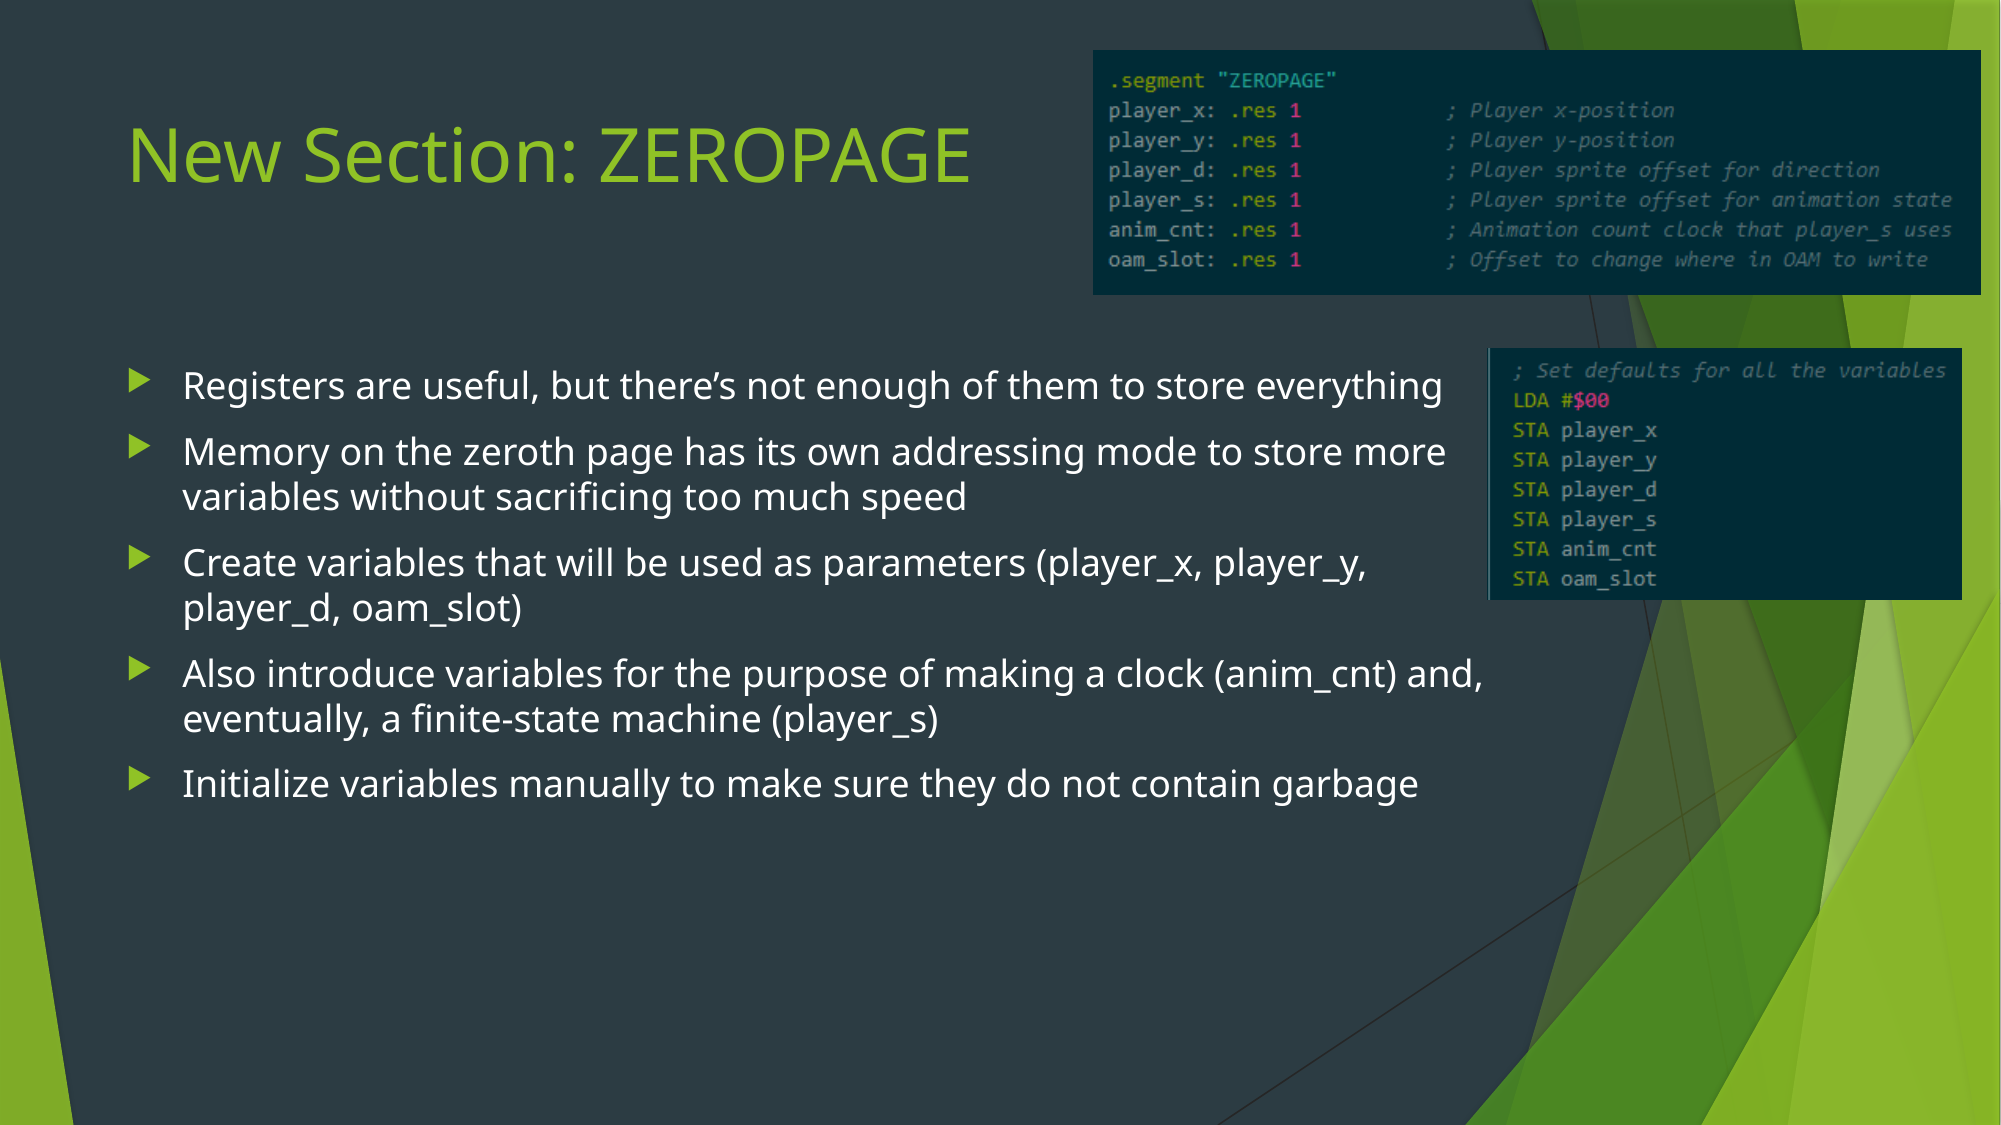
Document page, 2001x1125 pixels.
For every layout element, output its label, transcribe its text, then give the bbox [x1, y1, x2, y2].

picture [1558, 166, 1565, 175]
picture [1736, 196, 1747, 206]
picture [1242, 226, 1276, 236]
picture [1663, 162, 1674, 181]
picture [1586, 456, 1596, 466]
picture [1495, 196, 1506, 206]
picture [1231, 74, 1240, 87]
picture [1521, 166, 1529, 177]
list Registers are useful, but there’s not enough of them to store everything Memory on the zeroth page has its own addressing mode to store more variables without sacrificing too much speed Create variables that will be used as parameters (player_x, player_y, player_d, oam_slot) Also introduce variables for the purpose of making a clock (anim_cnt) and, eventually, a finite-state machine (player_s) Initialize variables manually to make sure they do not contain garbage [111, 354, 1522, 992]
picture [1834, 193, 1844, 206]
picture [1751, 256, 1758, 266]
picture [1634, 575, 1645, 585]
picture [1706, 367, 1717, 377]
picture [1736, 166, 1747, 177]
picture [1773, 196, 1783, 206]
picture [1575, 422, 1583, 437]
picture [1242, 136, 1276, 147]
picture [1799, 196, 1806, 206]
picture [1472, 163, 1482, 177]
picture [1713, 221, 1722, 236]
picture [1688, 166, 1698, 177]
picture [1495, 136, 1518, 151]
picture [1757, 362, 1762, 377]
picture [1514, 542, 1536, 556]
picture [1242, 166, 1276, 177]
picture [1158, 166, 1168, 177]
picture [1918, 196, 1928, 206]
picture [1629, 256, 1637, 266]
picture [1701, 256, 1711, 266]
picture [1605, 193, 1615, 206]
picture [1575, 481, 1583, 496]
picture [1194, 223, 1203, 236]
picture [1521, 136, 1529, 147]
picture [1484, 226, 1493, 236]
picture [1651, 191, 1664, 211]
picture [1525, 483, 1535, 496]
picture [1679, 196, 1686, 202]
picture [1931, 193, 1940, 206]
picture [1495, 166, 1518, 181]
picture [1194, 162, 1204, 177]
picture [1811, 223, 1817, 236]
picture [1562, 545, 1584, 556]
picture [1599, 456, 1609, 469]
picture [1877, 367, 1885, 377]
picture [1901, 362, 1910, 377]
picture [1514, 393, 1549, 407]
picture [1195, 196, 1204, 206]
picture [1650, 107, 1662, 117]
picture [1123, 162, 1131, 177]
picture [1888, 367, 1898, 377]
picture [1564, 364, 1572, 377]
picture [1785, 253, 1821, 266]
picture [1723, 191, 1736, 211]
picture [1852, 367, 1862, 377]
picture [1688, 196, 1698, 206]
picture [1242, 196, 1276, 207]
picture [1803, 362, 1825, 377]
picture [1537, 542, 1549, 556]
picture [1513, 512, 1524, 526]
picture [1773, 162, 1784, 177]
picture [1159, 256, 1168, 266]
picture [1634, 456, 1657, 471]
picture [1761, 223, 1783, 236]
picture [1641, 256, 1662, 271]
picture [1803, 166, 1819, 175]
picture [1537, 453, 1549, 466]
picture [1195, 107, 1205, 117]
picture [1268, 75, 1277, 87]
picture [1605, 136, 1613, 147]
picture [1858, 226, 1868, 236]
picture [1171, 166, 1180, 177]
picture [1618, 107, 1625, 117]
picture [1646, 481, 1656, 496]
picture [1291, 103, 1301, 117]
picture [1472, 133, 1482, 147]
picture [1672, 367, 1680, 372]
picture [1629, 226, 1637, 236]
picture [1875, 196, 1879, 206]
picture [1171, 136, 1180, 147]
picture [1647, 515, 1656, 526]
picture [1472, 103, 1482, 117]
picture [1513, 483, 1524, 496]
picture [1809, 196, 1832, 206]
picture [1649, 426, 1657, 437]
picture [1123, 102, 1131, 117]
picture [1557, 253, 1565, 266]
picture [1495, 107, 1518, 119]
picture [1242, 106, 1276, 117]
picture [1136, 221, 1143, 236]
picture [1482, 253, 1494, 271]
picture [1679, 166, 1686, 172]
picture [1134, 196, 1156, 211]
picture [1538, 364, 1548, 377]
picture [1122, 74, 1204, 92]
picture [1494, 251, 1507, 271]
picture [1183, 226, 1193, 236]
picture [1869, 256, 1880, 266]
picture [1651, 162, 1662, 181]
picture [1875, 166, 1879, 176]
picture [1514, 572, 1536, 585]
picture [1536, 512, 1549, 526]
picture [1930, 226, 1940, 236]
picture [1242, 256, 1276, 266]
picture [1652, 138, 1659, 147]
picture [1918, 256, 1927, 266]
picture [1835, 253, 1843, 266]
picture [1158, 107, 1168, 117]
picture [1822, 168, 1829, 177]
picture [1630, 133, 1637, 147]
picture [1640, 196, 1651, 206]
picture [1841, 367, 1848, 377]
picture [1821, 226, 1842, 241]
picture [1545, 226, 1553, 236]
picture [1561, 392, 1609, 410]
picture [1942, 196, 1952, 206]
picture [1623, 545, 1632, 556]
picture [1110, 196, 1120, 211]
picture [1749, 221, 1759, 236]
picture [1575, 511, 1583, 526]
picture [1291, 74, 1300, 86]
picture [1599, 367, 1609, 377]
picture [1597, 545, 1609, 556]
picture [1291, 253, 1301, 266]
picture [1592, 256, 1601, 266]
picture [1719, 367, 1729, 377]
picture [1678, 221, 1685, 236]
picture [1306, 80, 1313, 87]
picture [1195, 136, 1204, 152]
picture [1109, 226, 1119, 236]
picture [1514, 423, 1536, 437]
picture [1471, 223, 1481, 236]
picture [1713, 256, 1734, 266]
picture [1646, 572, 1656, 585]
picture [1749, 166, 1759, 176]
picture [1580, 166, 1590, 176]
picture [1110, 136, 1120, 151]
picture [1616, 196, 1626, 206]
picture [1563, 486, 1573, 501]
picture [1533, 196, 1537, 206]
picture [1641, 168, 1647, 177]
picture [1701, 226, 1711, 236]
picture [1533, 137, 1537, 147]
picture [1592, 228, 1600, 236]
picture [1563, 456, 1573, 471]
picture [1919, 226, 1927, 236]
picture [1604, 226, 1626, 236]
picture [1580, 107, 1590, 122]
picture [1563, 515, 1573, 530]
picture [1606, 163, 1614, 177]
picture [1110, 166, 1120, 181]
title New Section: ZEROPAGE [111, 99, 1522, 317]
picture [1761, 256, 1771, 266]
picture [1486, 162, 1493, 177]
picture [1171, 107, 1180, 117]
picture [1857, 166, 1874, 177]
picture [1905, 226, 1916, 236]
picture [1598, 486, 1605, 499]
picture [1580, 196, 1590, 206]
picture [1618, 136, 1625, 147]
picture [1937, 372, 1945, 377]
picture [1924, 367, 1934, 377]
picture [1561, 575, 1596, 585]
picture [1171, 196, 1180, 206]
picture [1244, 74, 1263, 87]
picture [1291, 133, 1301, 147]
picture [1567, 166, 1578, 180]
picture [1643, 107, 1649, 117]
picture [1558, 196, 1565, 205]
picture [1610, 486, 1633, 496]
picture [1883, 226, 1891, 236]
picture [1555, 226, 1566, 236]
picture [1576, 451, 1583, 466]
picture [1194, 253, 1203, 266]
picture [1636, 545, 1645, 556]
picture [1595, 166, 1601, 177]
picture [1158, 136, 1168, 147]
picture [1533, 107, 1543, 117]
picture [1537, 572, 1549, 585]
picture [1123, 132, 1131, 147]
picture [1521, 107, 1529, 117]
picture [1557, 137, 1562, 151]
picture [1533, 253, 1542, 266]
picture [1521, 256, 1529, 266]
picture [1616, 166, 1626, 177]
picture [1663, 191, 1676, 211]
picture [1521, 196, 1529, 206]
picture [1291, 223, 1301, 236]
picture [1122, 226, 1132, 236]
picture [1702, 164, 1711, 177]
picture [1472, 253, 1482, 266]
picture [1486, 102, 1492, 117]
picture [1664, 228, 1672, 236]
picture [1645, 166, 1651, 175]
picture [1486, 132, 1492, 147]
picture [1567, 256, 1578, 266]
picture [1749, 196, 1759, 206]
picture [1647, 542, 1656, 556]
picture [1793, 364, 1801, 377]
picture [1785, 196, 1794, 206]
picture [1630, 104, 1636, 117]
picture [1865, 367, 1875, 377]
picture [1550, 367, 1560, 377]
picture [1702, 194, 1711, 206]
picture [1906, 193, 1916, 206]
picture [1146, 226, 1157, 236]
picture [1563, 426, 1573, 441]
picture [1555, 107, 1566, 117]
picture [1110, 107, 1120, 122]
picture [1537, 423, 1549, 437]
picture [1588, 541, 1595, 556]
picture [1605, 107, 1613, 117]
picture [1316, 74, 1324, 87]
picture [1172, 251, 1180, 266]
picture [1660, 364, 1668, 377]
picture [1506, 196, 1518, 211]
picture [1671, 372, 1679, 377]
picture [1845, 256, 1855, 266]
picture [1738, 224, 1747, 236]
picture [1594, 196, 1601, 206]
picture [1586, 426, 1632, 441]
picture [1847, 162, 1853, 172]
picture [1124, 191, 1131, 206]
picture [1604, 251, 1626, 266]
picture [1835, 163, 1843, 177]
picture [1472, 193, 1482, 206]
picture [1587, 515, 1632, 529]
picture [1593, 138, 1598, 147]
picture [1642, 223, 1650, 236]
picture [1586, 362, 1597, 377]
picture [1291, 163, 1300, 177]
picture [1158, 196, 1168, 206]
picture [1291, 193, 1300, 207]
picture [1135, 107, 1153, 122]
picture [1914, 363, 1920, 377]
picture [1536, 483, 1549, 496]
picture [1723, 162, 1734, 181]
picture [1611, 575, 1620, 585]
picture [1676, 252, 1698, 266]
picture [1134, 136, 1153, 152]
picture [1845, 226, 1855, 236]
picture [1497, 223, 1542, 236]
picture [1580, 136, 1590, 151]
picture [1110, 256, 1144, 266]
picture [1943, 226, 1951, 236]
picture [1593, 107, 1601, 117]
picture [1643, 136, 1649, 147]
picture [1586, 486, 1596, 496]
picture [1623, 367, 1633, 377]
picture [1508, 256, 1517, 266]
picture [1568, 226, 1578, 236]
picture [1171, 226, 1180, 236]
picture [1693, 364, 1704, 382]
picture [1787, 162, 1794, 177]
picture [1609, 362, 1622, 382]
picture [1648, 362, 1654, 377]
picture [1657, 136, 1662, 145]
picture [1907, 253, 1915, 266]
picture [1525, 512, 1536, 526]
picture [1624, 570, 1632, 585]
picture [1486, 192, 1490, 206]
picture [1514, 453, 1536, 466]
picture [1567, 196, 1578, 210]
picture [1635, 367, 1645, 377]
picture [1882, 256, 1902, 266]
picture [1688, 226, 1699, 236]
picture [1610, 456, 1633, 466]
picture [1796, 226, 1808, 241]
picture [1769, 362, 1775, 377]
picture [1134, 166, 1153, 181]
picture [1744, 367, 1754, 377]
picture [1181, 256, 1193, 266]
picture [1665, 107, 1673, 116]
picture [1857, 196, 1874, 206]
